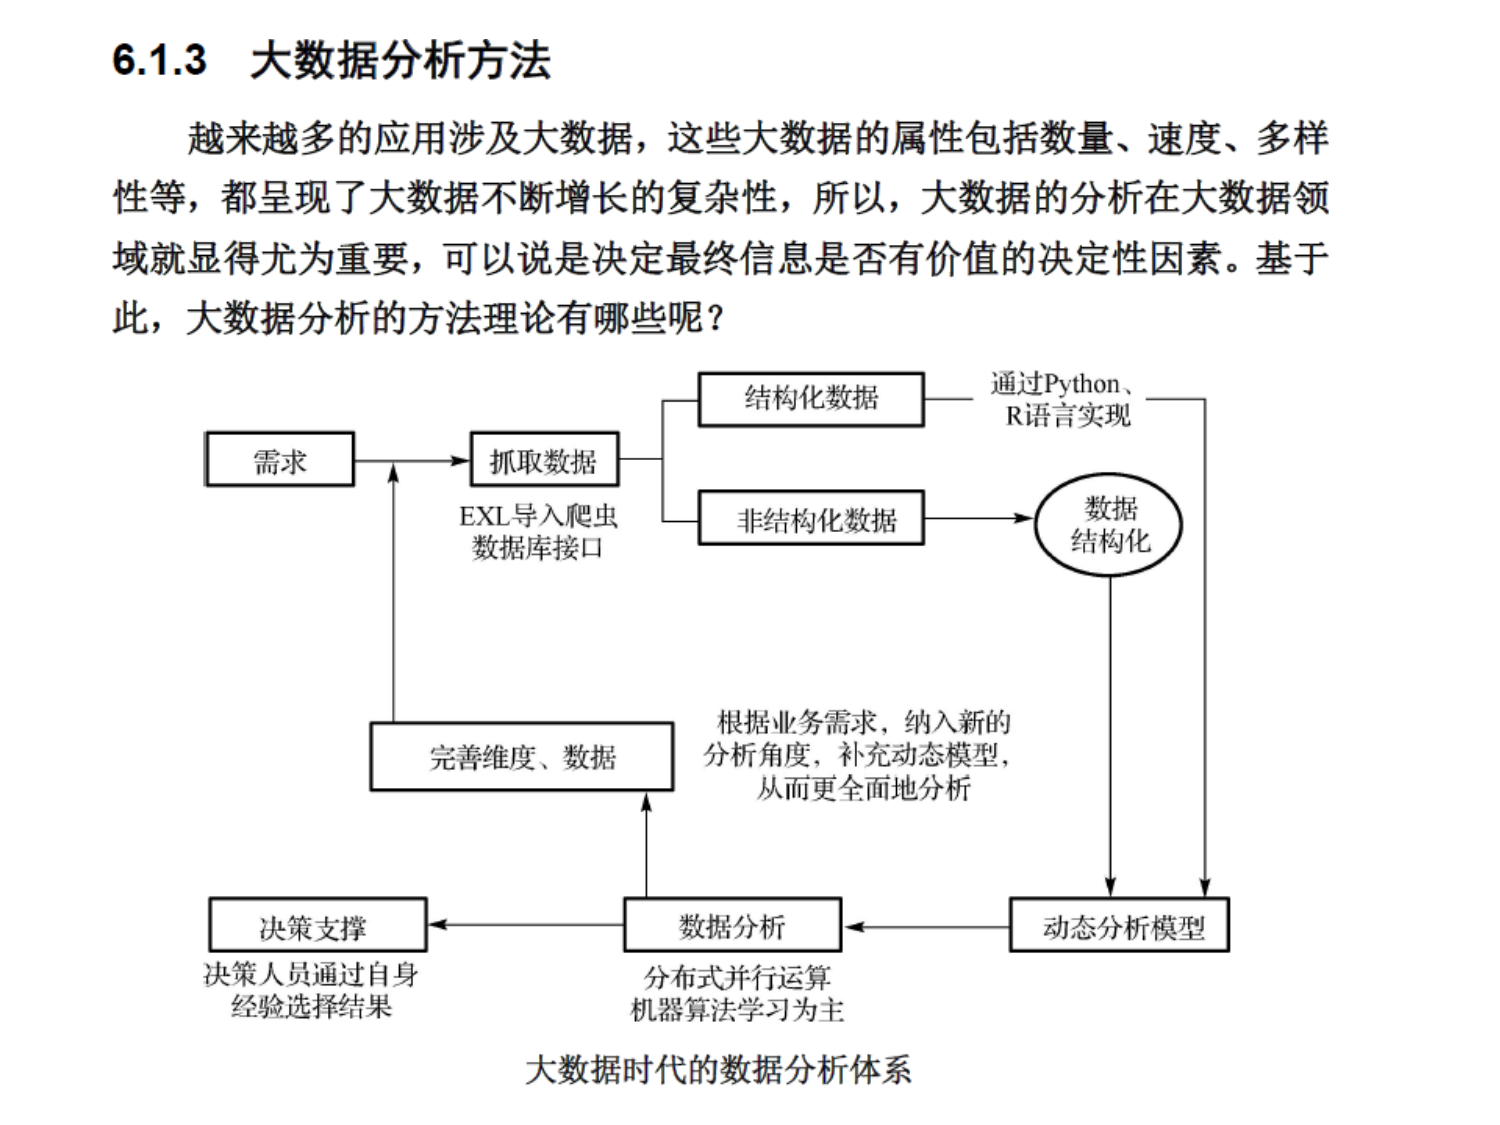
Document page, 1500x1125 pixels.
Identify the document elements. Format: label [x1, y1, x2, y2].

picture [91, 39, 1354, 1086]
